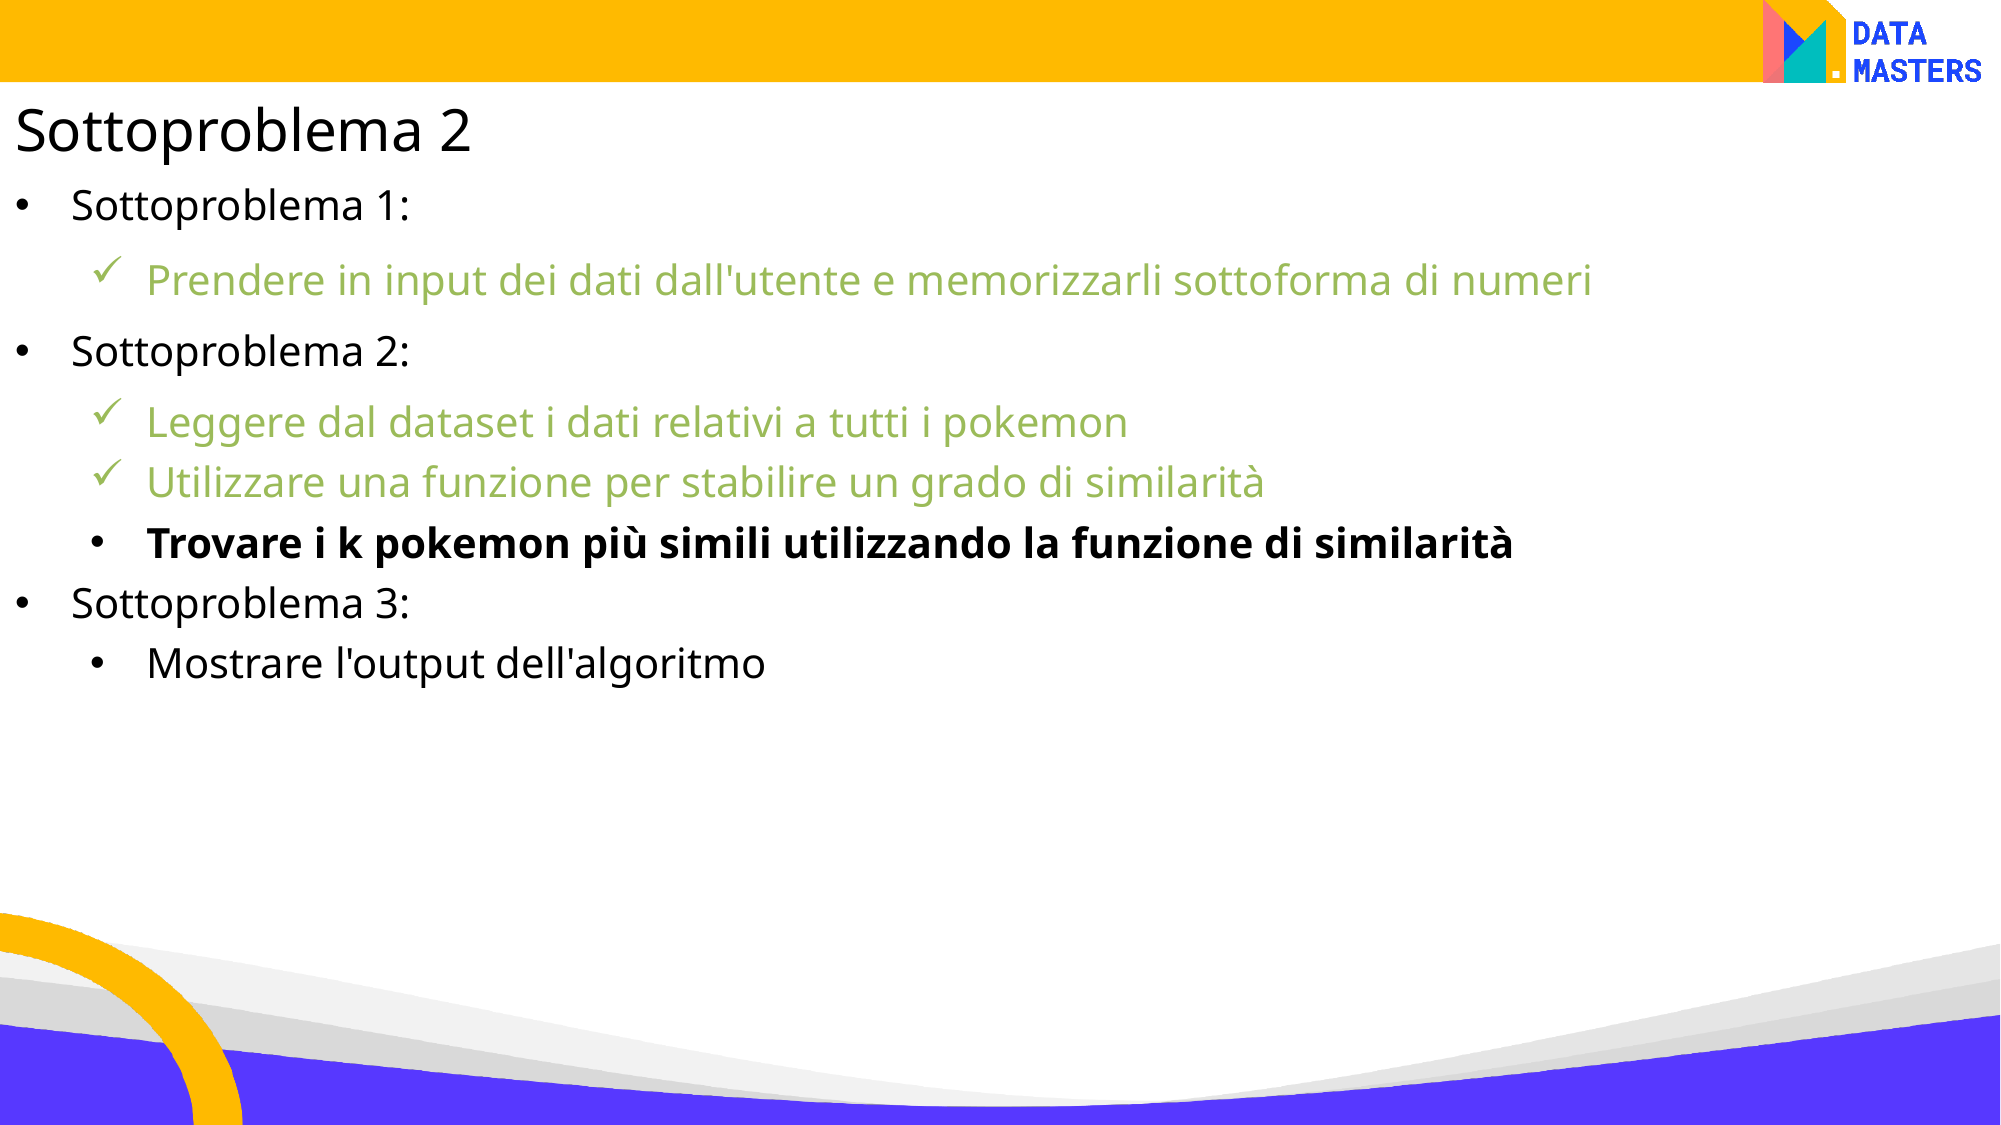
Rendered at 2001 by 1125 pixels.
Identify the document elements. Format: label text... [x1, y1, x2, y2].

text_box Sottoproblema 1: Prendere in input dei dati dall'utente e memorizzarli sottoforma di numeri Sottoproblema 2: Leggere dal dataset i dati relativi a tutti i pokemon Utilizzare una funzione per stabilire un grado di similarità Trovare i k pokemon più simili utilizzando la funzione di similarità Sottoproblema 3: Mostrare l'output dell'algoritmo [0, 171, 1852, 745]
text_box Sottoproblema 2 [0, 85, 1445, 171]
picture [1763, 0, 1983, 90]
picture [0, 896, 2001, 1125]
